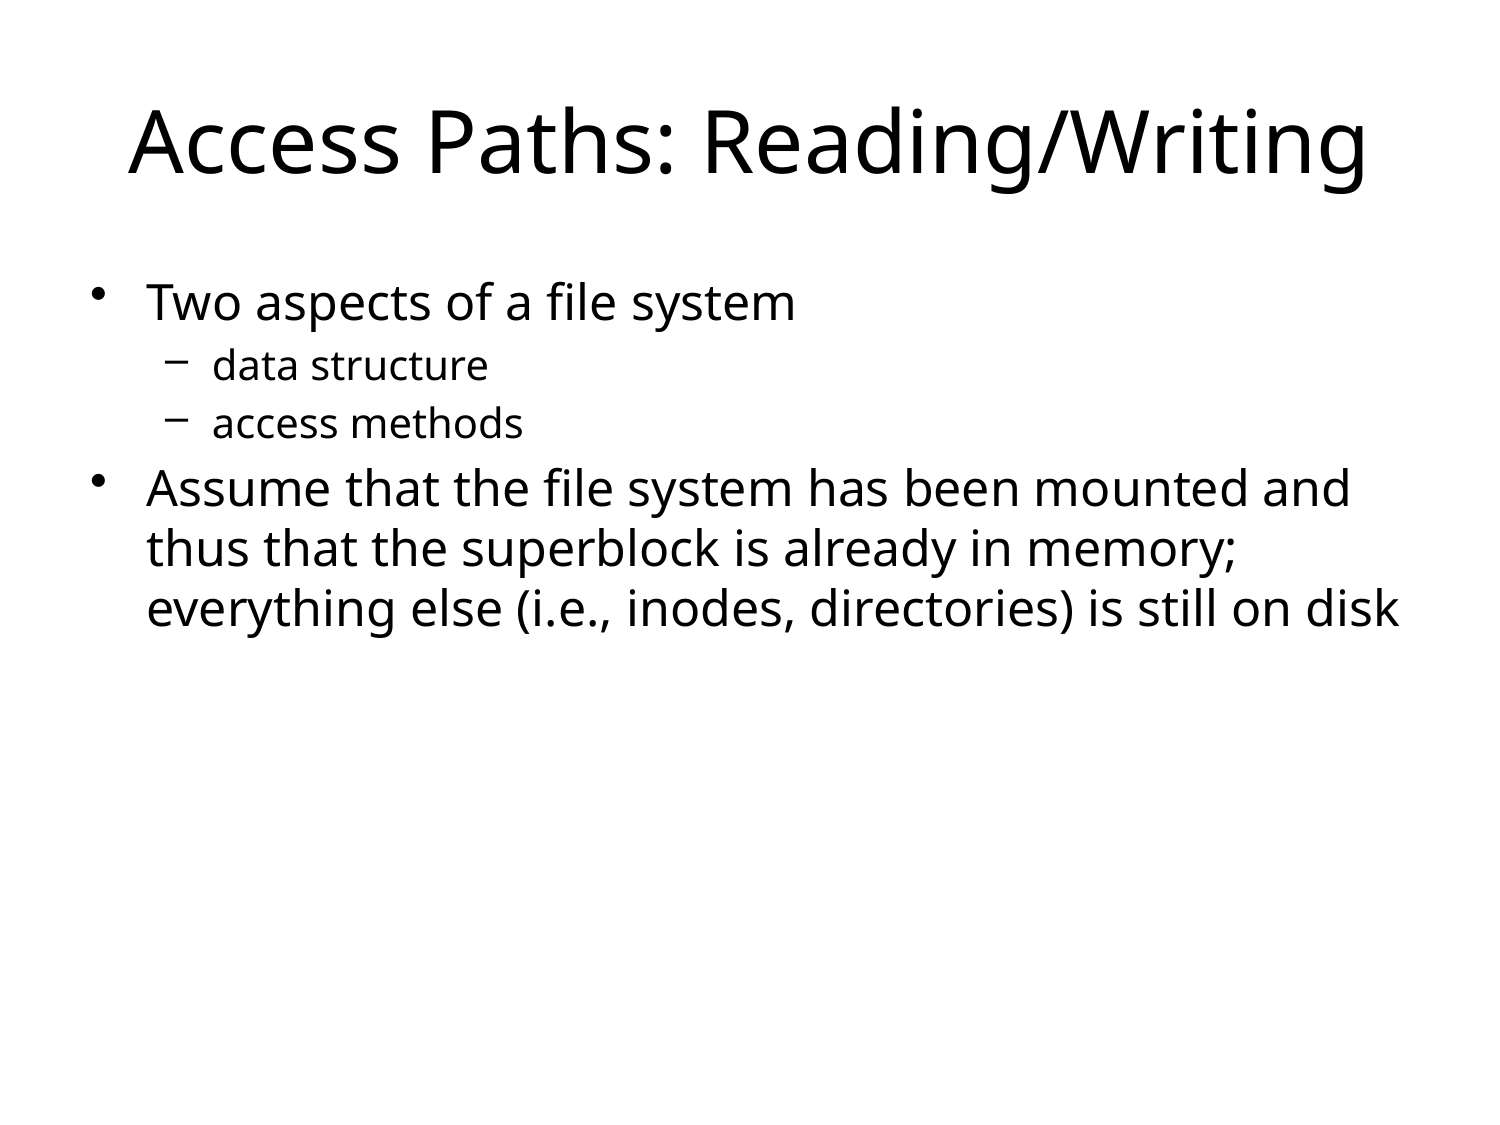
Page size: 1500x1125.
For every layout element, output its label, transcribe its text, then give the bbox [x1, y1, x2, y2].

title Access Paths: Reading/Writing [75, 45, 1425, 233]
list Two aspects of a file system data structure access methods Assume that the file system has been mounted and thus that the superblock is already in memory; everything else (i.e., inodes, directories) is still on disk [75, 262, 1438, 1005]
